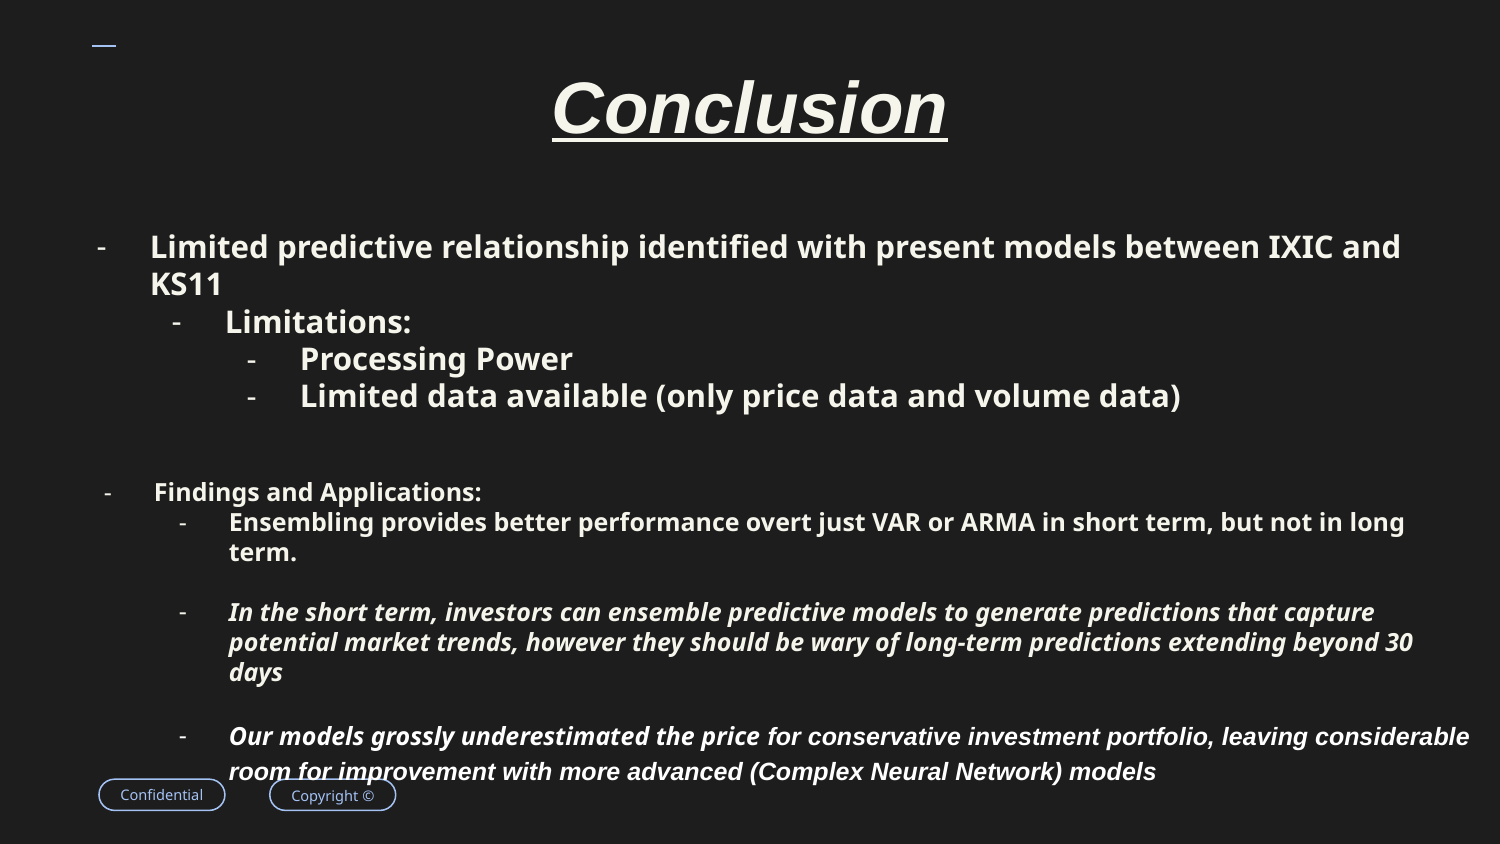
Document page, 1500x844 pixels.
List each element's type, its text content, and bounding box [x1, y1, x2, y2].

text_box Conclusion [181, 0, 1319, 174]
text_box Limited predictive relationship identified with present models between IXIC and KS11 Limitations: Processing Power Limited data available (only price data and volume data) [59, 174, 1441, 422]
text_box Findings and Applications: Ensembling provides better performance overt just VAR or ARMA in short term, but not in long term. In the short term, investors can ensemble predictive models to generate predictions that capture potential market trends, however they should be wary of long-term predictions extending beyond 30 days Our models grossly underestimated the price for conservative investment portfolio, leaving considerable room for improvement with more advanced (Complex Neural Network) models [63, 461, 1488, 800]
